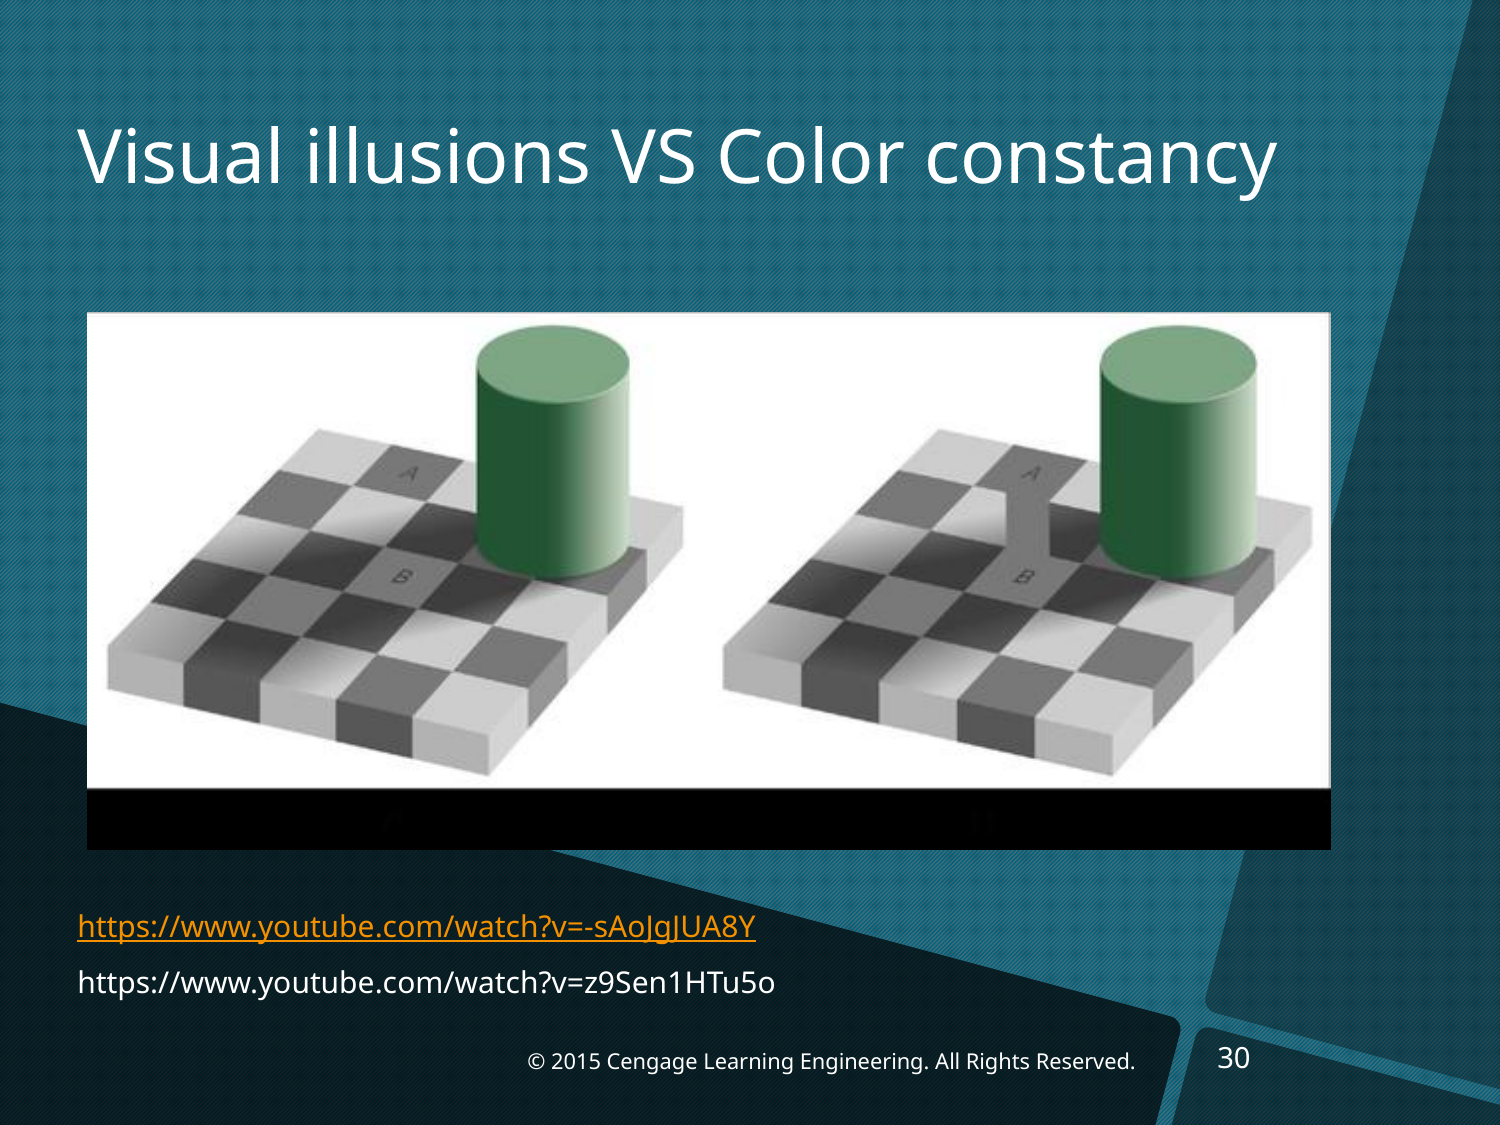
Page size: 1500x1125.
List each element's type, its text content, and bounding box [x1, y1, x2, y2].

picture [86, 312, 1331, 850]
list https://www.youtube.com/watch?v=-sAoJgJUA8Y https://www.youtube.com/watch?v=z9Sen1HTu5o [62, 900, 1463, 1007]
slide_number 30 [1202, 1024, 1463, 1094]
title Visual illusions VS Color constancy [62, 82, 1463, 225]
footer © 2015 Cengage Learning Engineering. All Rights Reserved. [512, 1032, 1163, 1093]
